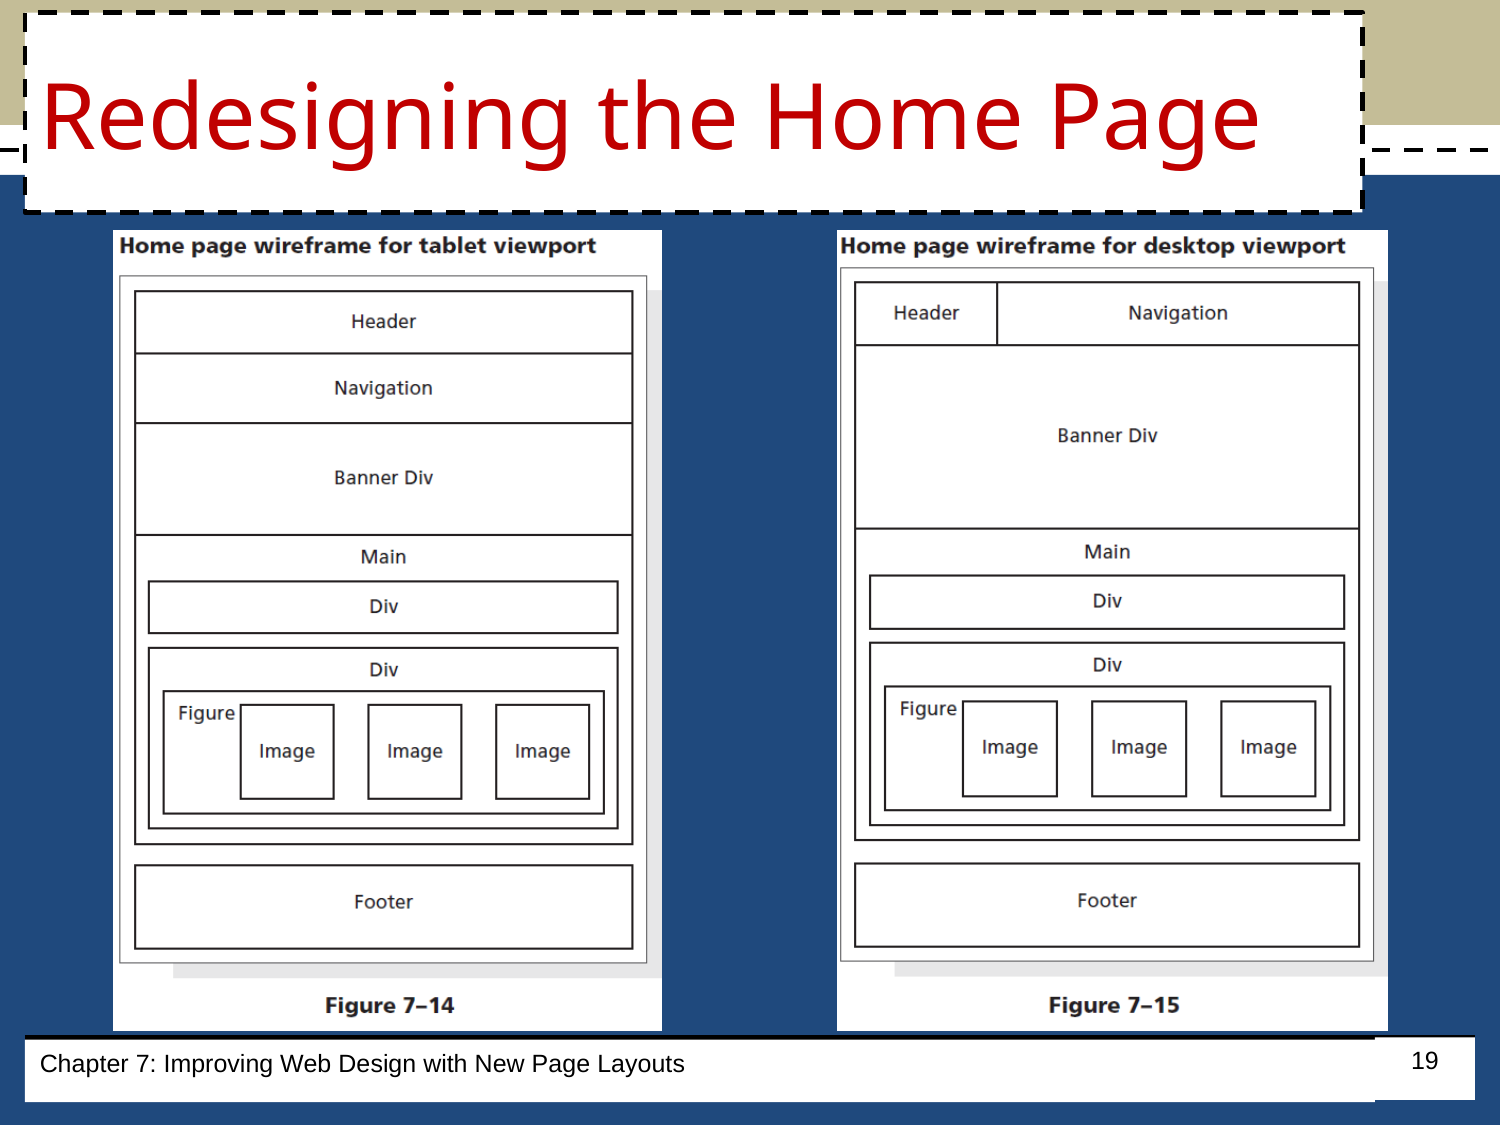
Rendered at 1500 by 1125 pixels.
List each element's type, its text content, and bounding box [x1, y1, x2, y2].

title Redesigning the Home Page [23, 10, 1365, 215]
footer Chapter 7: Improving Web Design with New Page Layouts [24, 1039, 1375, 1103]
slide_number 19 [1375, 1037, 1475, 1100]
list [837, 230, 1388, 1032]
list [113, 230, 662, 1032]
